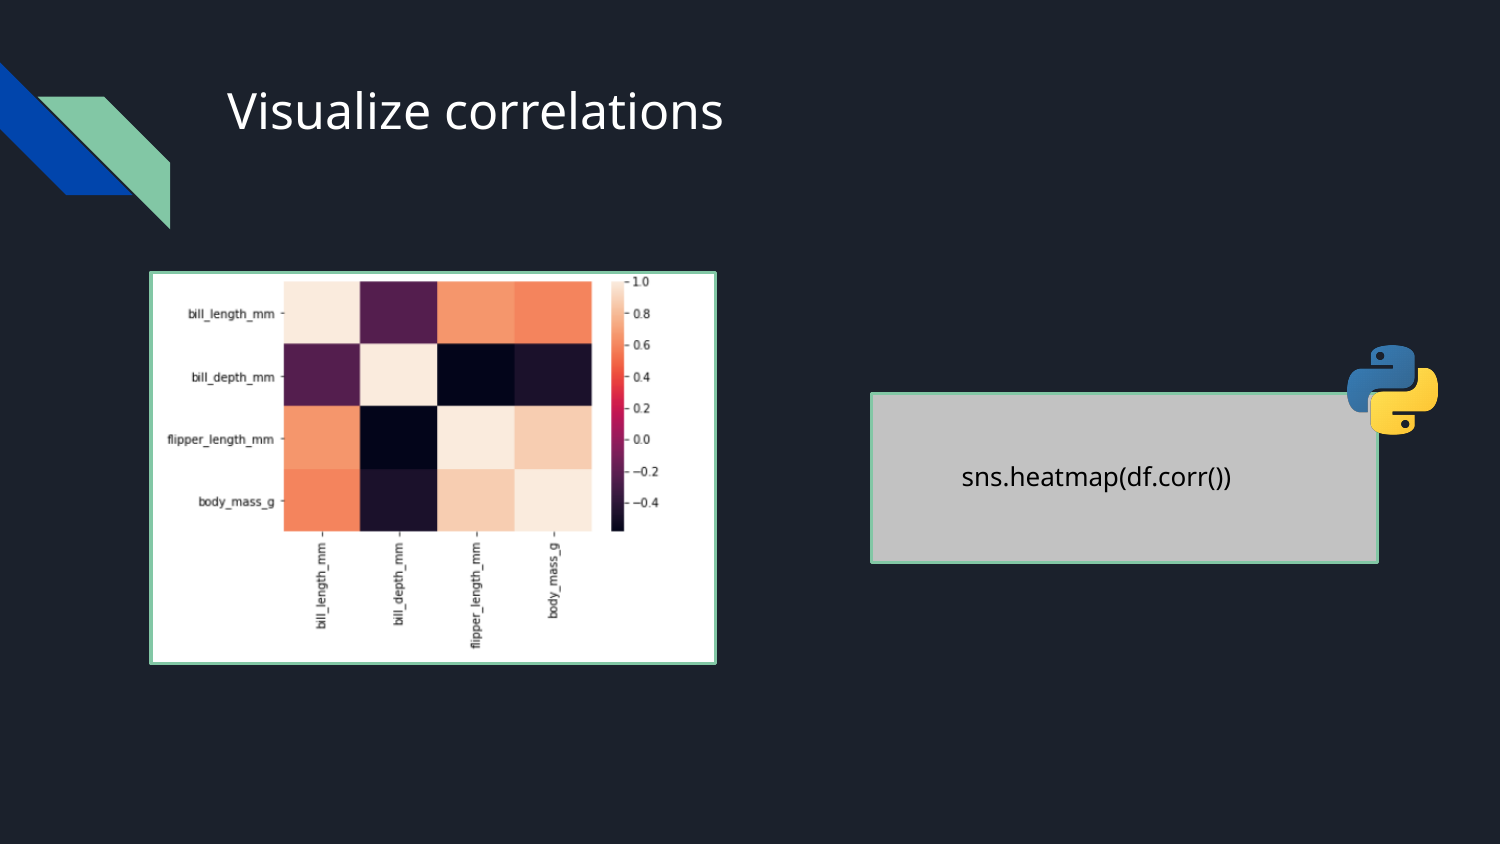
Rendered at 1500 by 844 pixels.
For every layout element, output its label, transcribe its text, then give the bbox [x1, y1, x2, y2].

picture [1347, 344, 1438, 436]
title Visualize correlations [212, 64, 1368, 215]
text_box sns.heatmap(df.corr()) [871, 393, 1378, 563]
picture [152, 273, 714, 663]
